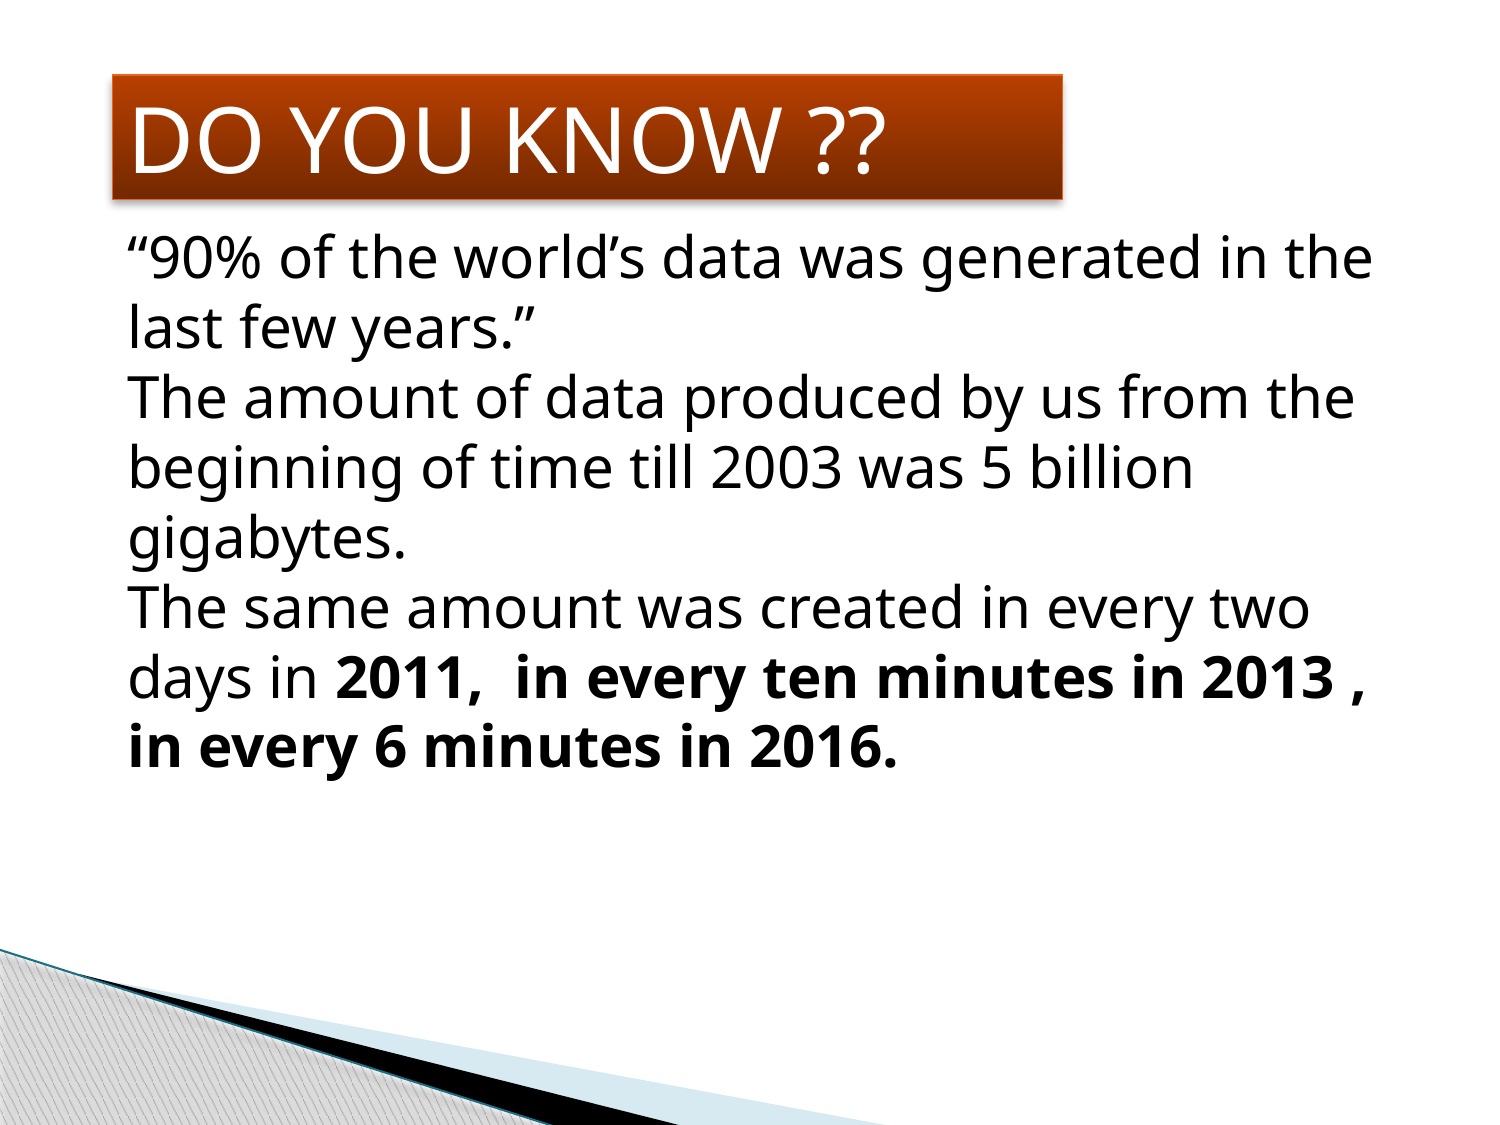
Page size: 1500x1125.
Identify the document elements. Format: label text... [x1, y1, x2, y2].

text_box “90% of the world’s data was generated in the last few years.” The amount of data produced by us from the beginning of time till 2003 was 5 billion gigabytes. The same amount was created in every two days in 2011, in every ten minutes in 2013 , in every 6 minutes in 2016. [112, 212, 1425, 787]
text_box DO YOU KNOW ?? [112, 74, 1063, 200]
